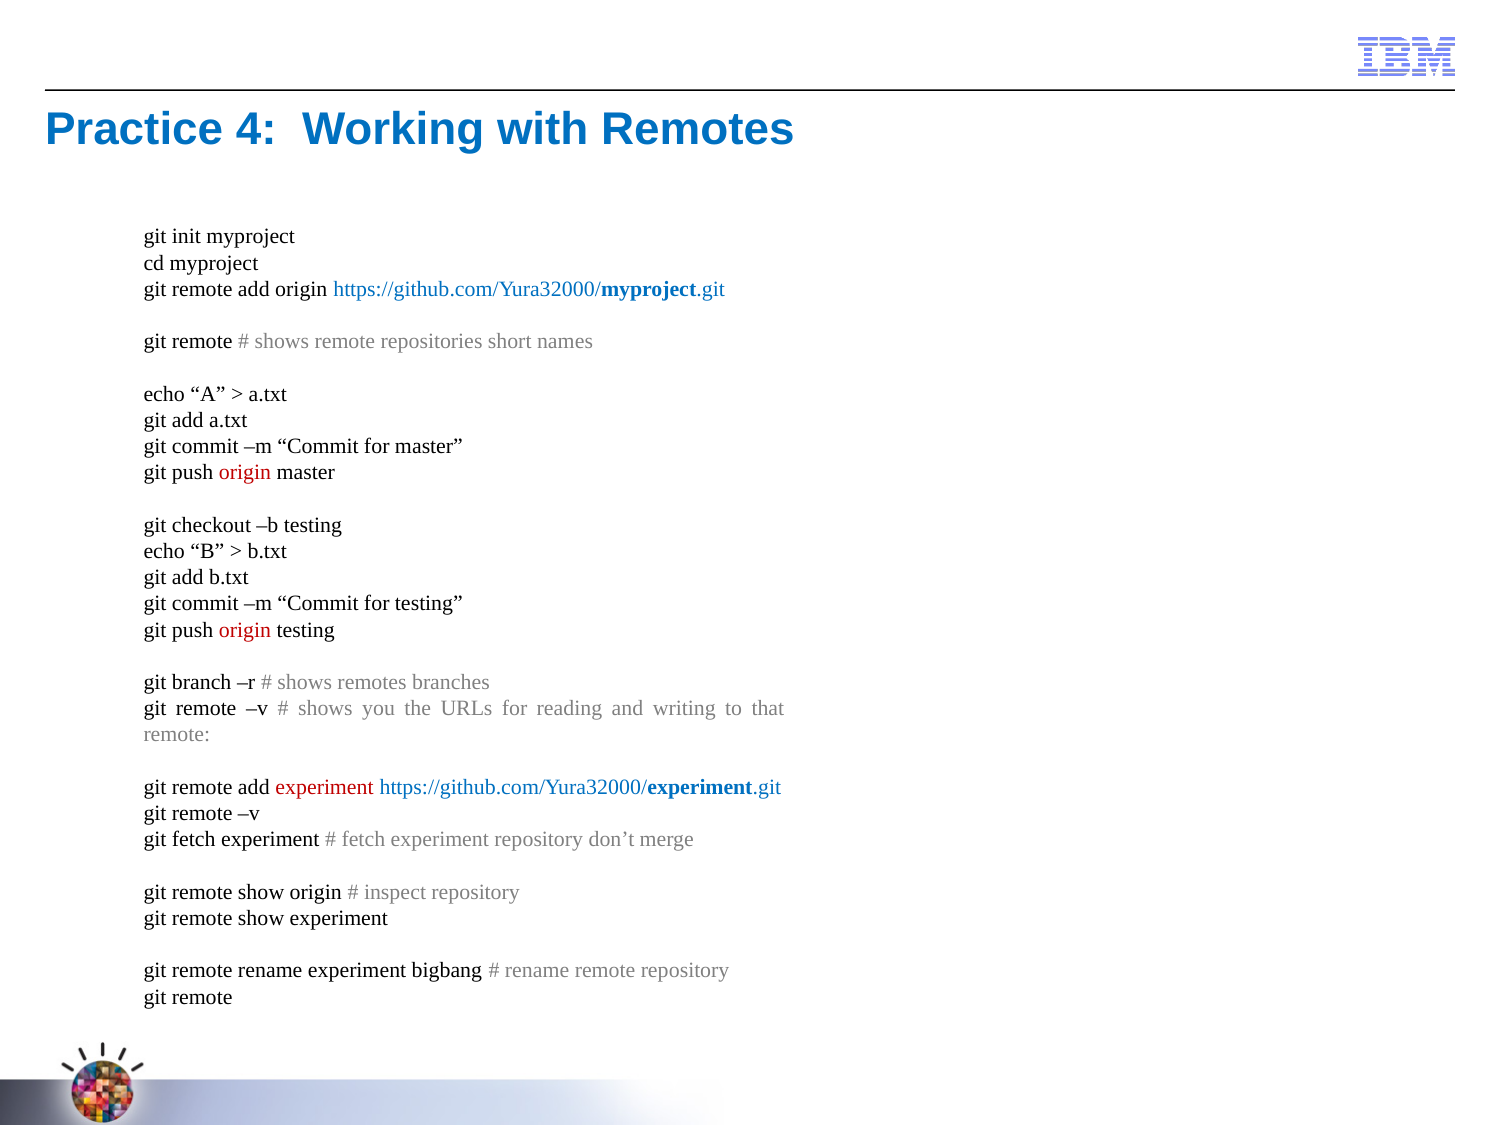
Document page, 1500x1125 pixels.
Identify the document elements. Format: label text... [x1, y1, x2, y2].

picture [1358, 37, 1455, 76]
title Practice 4: Working with Remotes [29, 97, 1456, 160]
picture [0, 1041, 724, 1125]
text_box git init myproject cd myproject git remote add origin https://github.com/Yura32000/myproject.git git remote # shows remote repositories short names echo “A” > a.txt git add a.txt git commit –m “Commit for master” git push origin master git checkout –b testing echo “B” > b.txt git add b.txt git commit –m “Commit for testing” git push origin testing git branch –r # shows remotes branches git remote –v # shows you the URLs for reading and writing to that remote: git remote add experiment https://github.com/Yura32000/experiment.git git remote –v git fetch experiment # fetch experiment repository don’t merge git remote show origin # inspect repository git remote show experiment git remote rename experiment bigbang # rename remote repository git remote [128, 214, 801, 1016]
